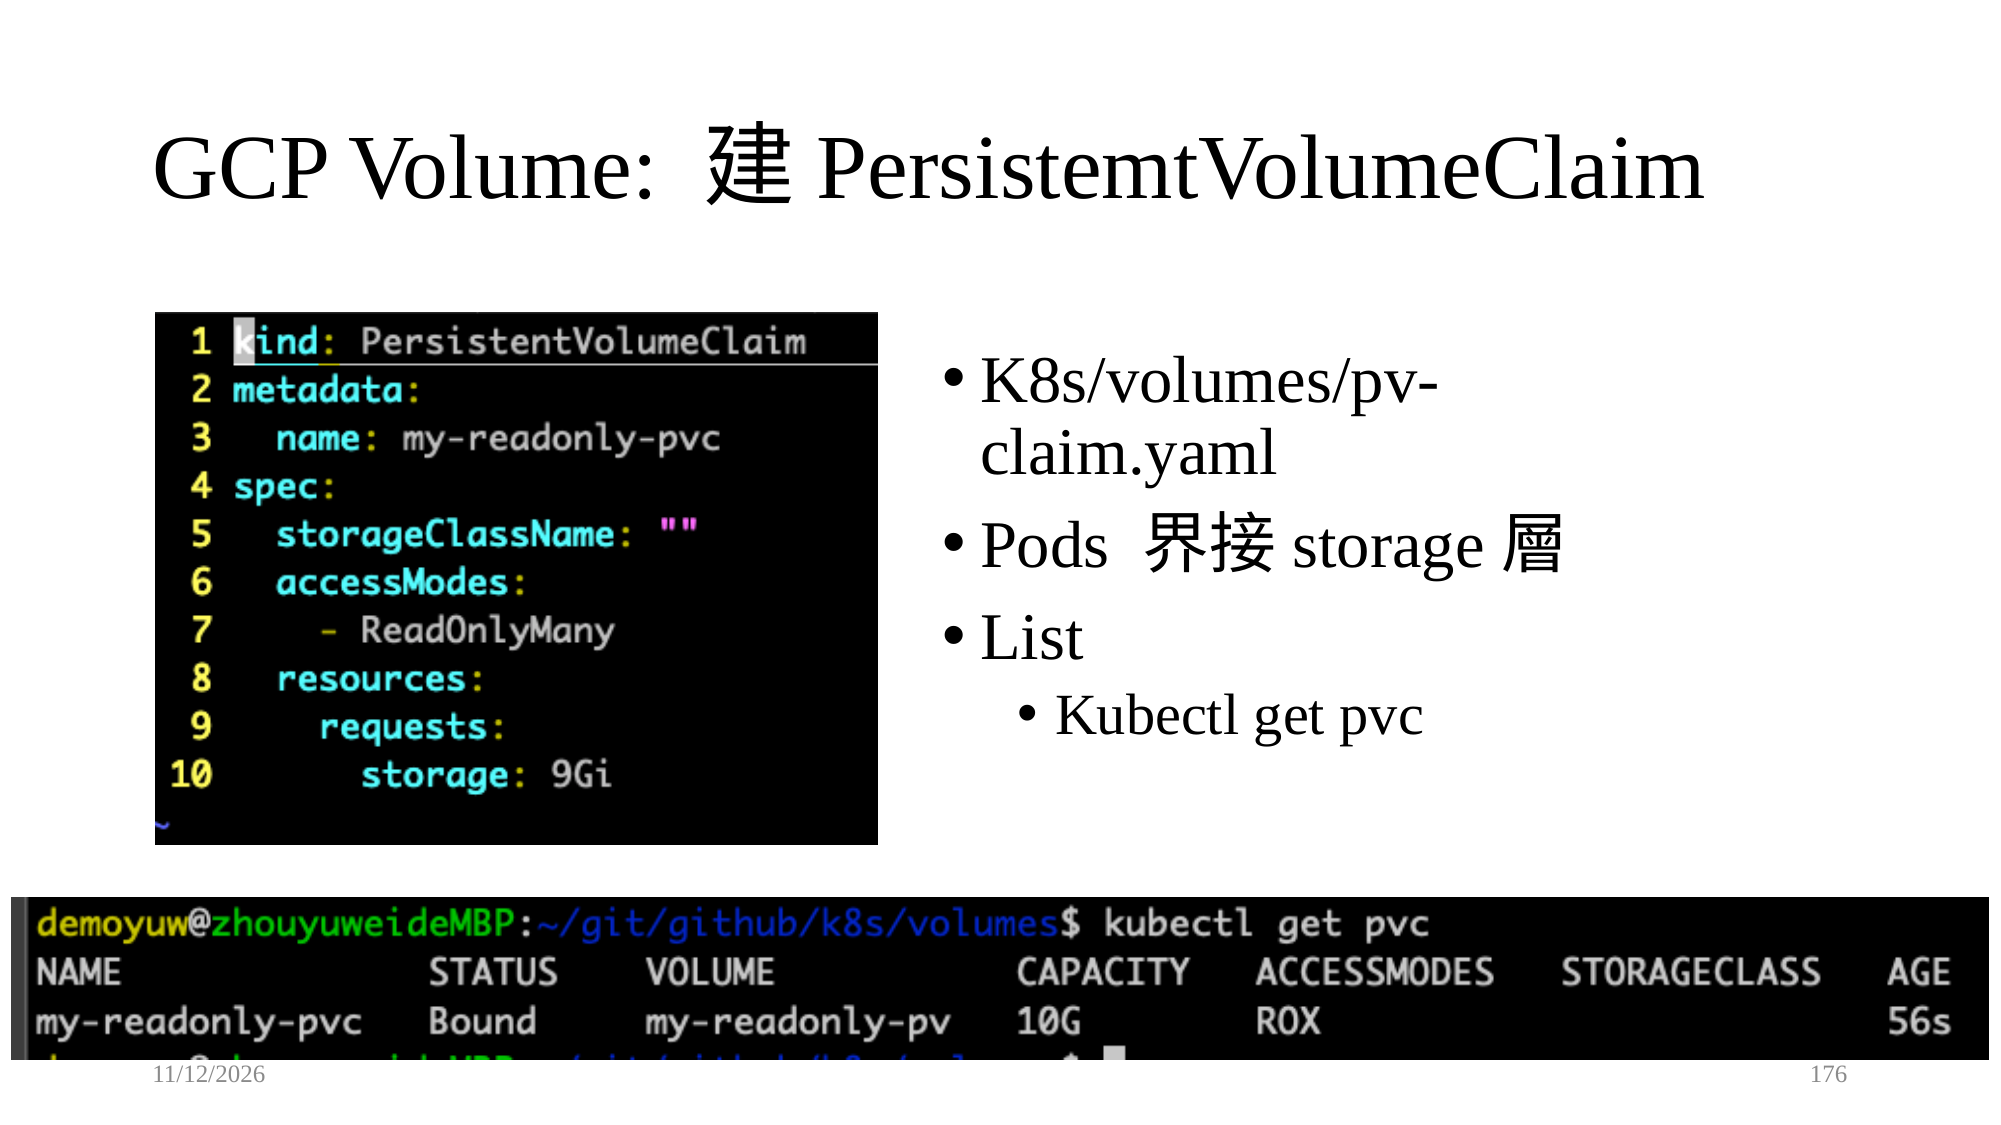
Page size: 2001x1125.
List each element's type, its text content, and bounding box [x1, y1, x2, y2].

picture [155, 312, 878, 845]
title GCP Volume: 建PersistemtVolumeClaim [137, 59, 1863, 278]
slide_number 176 [1412, 1060, 1863, 1103]
picture [11, 897, 1989, 1060]
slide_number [137, 1060, 588, 1103]
list K8s/volumes/pv-claim.yaml Pods 界接storage層 List Kubectl get pvc [927, 337, 1649, 870]
